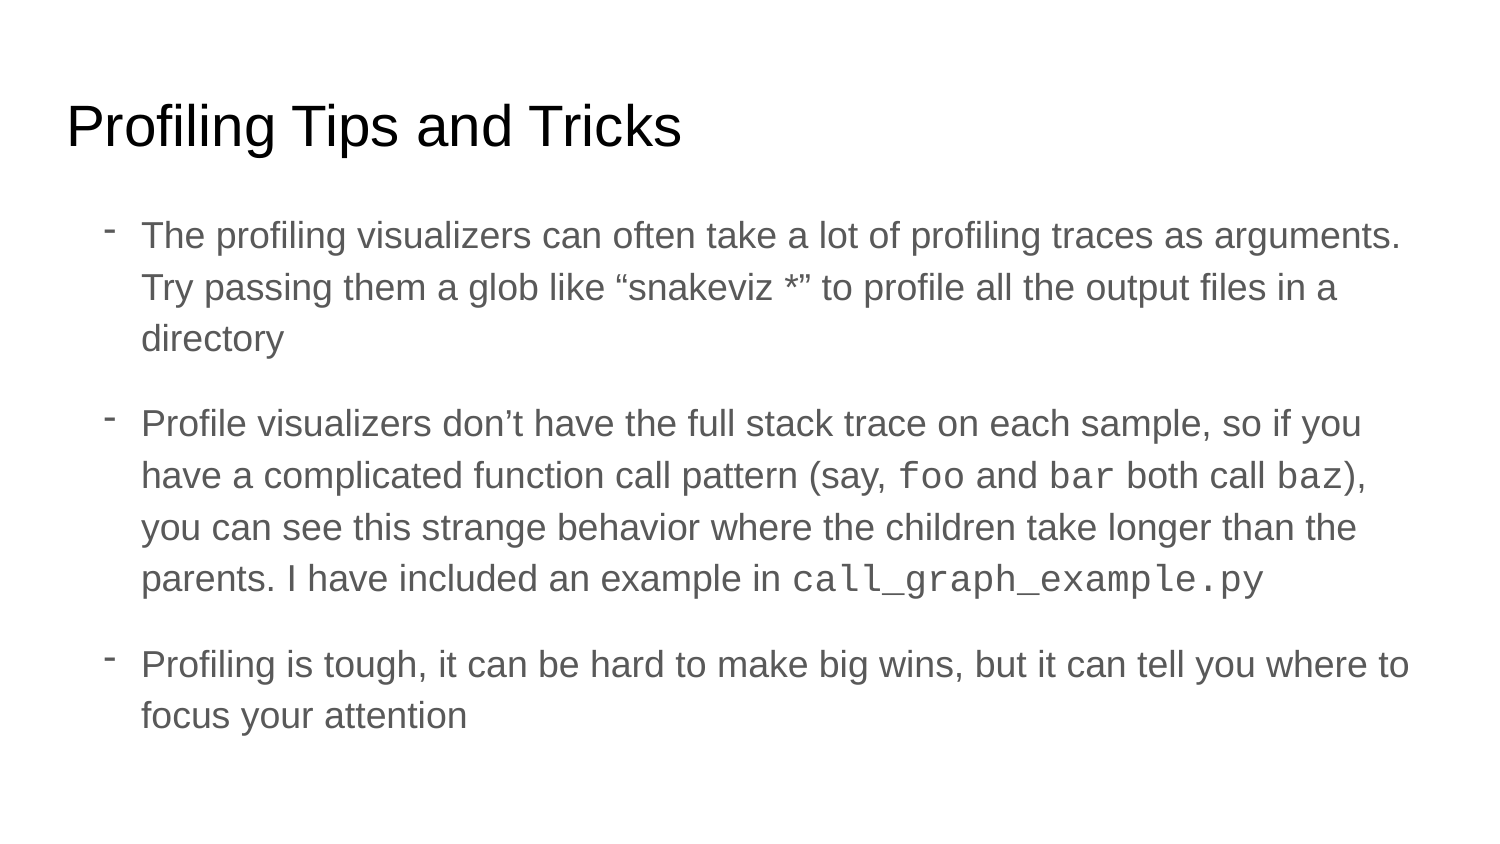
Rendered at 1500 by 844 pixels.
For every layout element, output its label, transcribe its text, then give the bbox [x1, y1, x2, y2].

list The profiling visualizers can often take a lot of profiling traces as arguments. Try passing them a glob like “snakeviz *” to profile all the output files in a directory Profile visualizers don’t have the full stack trace on each sample, so if you have a complicated function call pattern (say, foo and bar both call baz), you can see this strange behavior where the children take longer than the parents. I have included an example in call_graph_example.py Profiling is tough, it can be hard to make big wins, but it can tell you where to focus your attention [51, 189, 1449, 750]
title Profiling Tips and Tricks [51, 72, 1449, 167]
